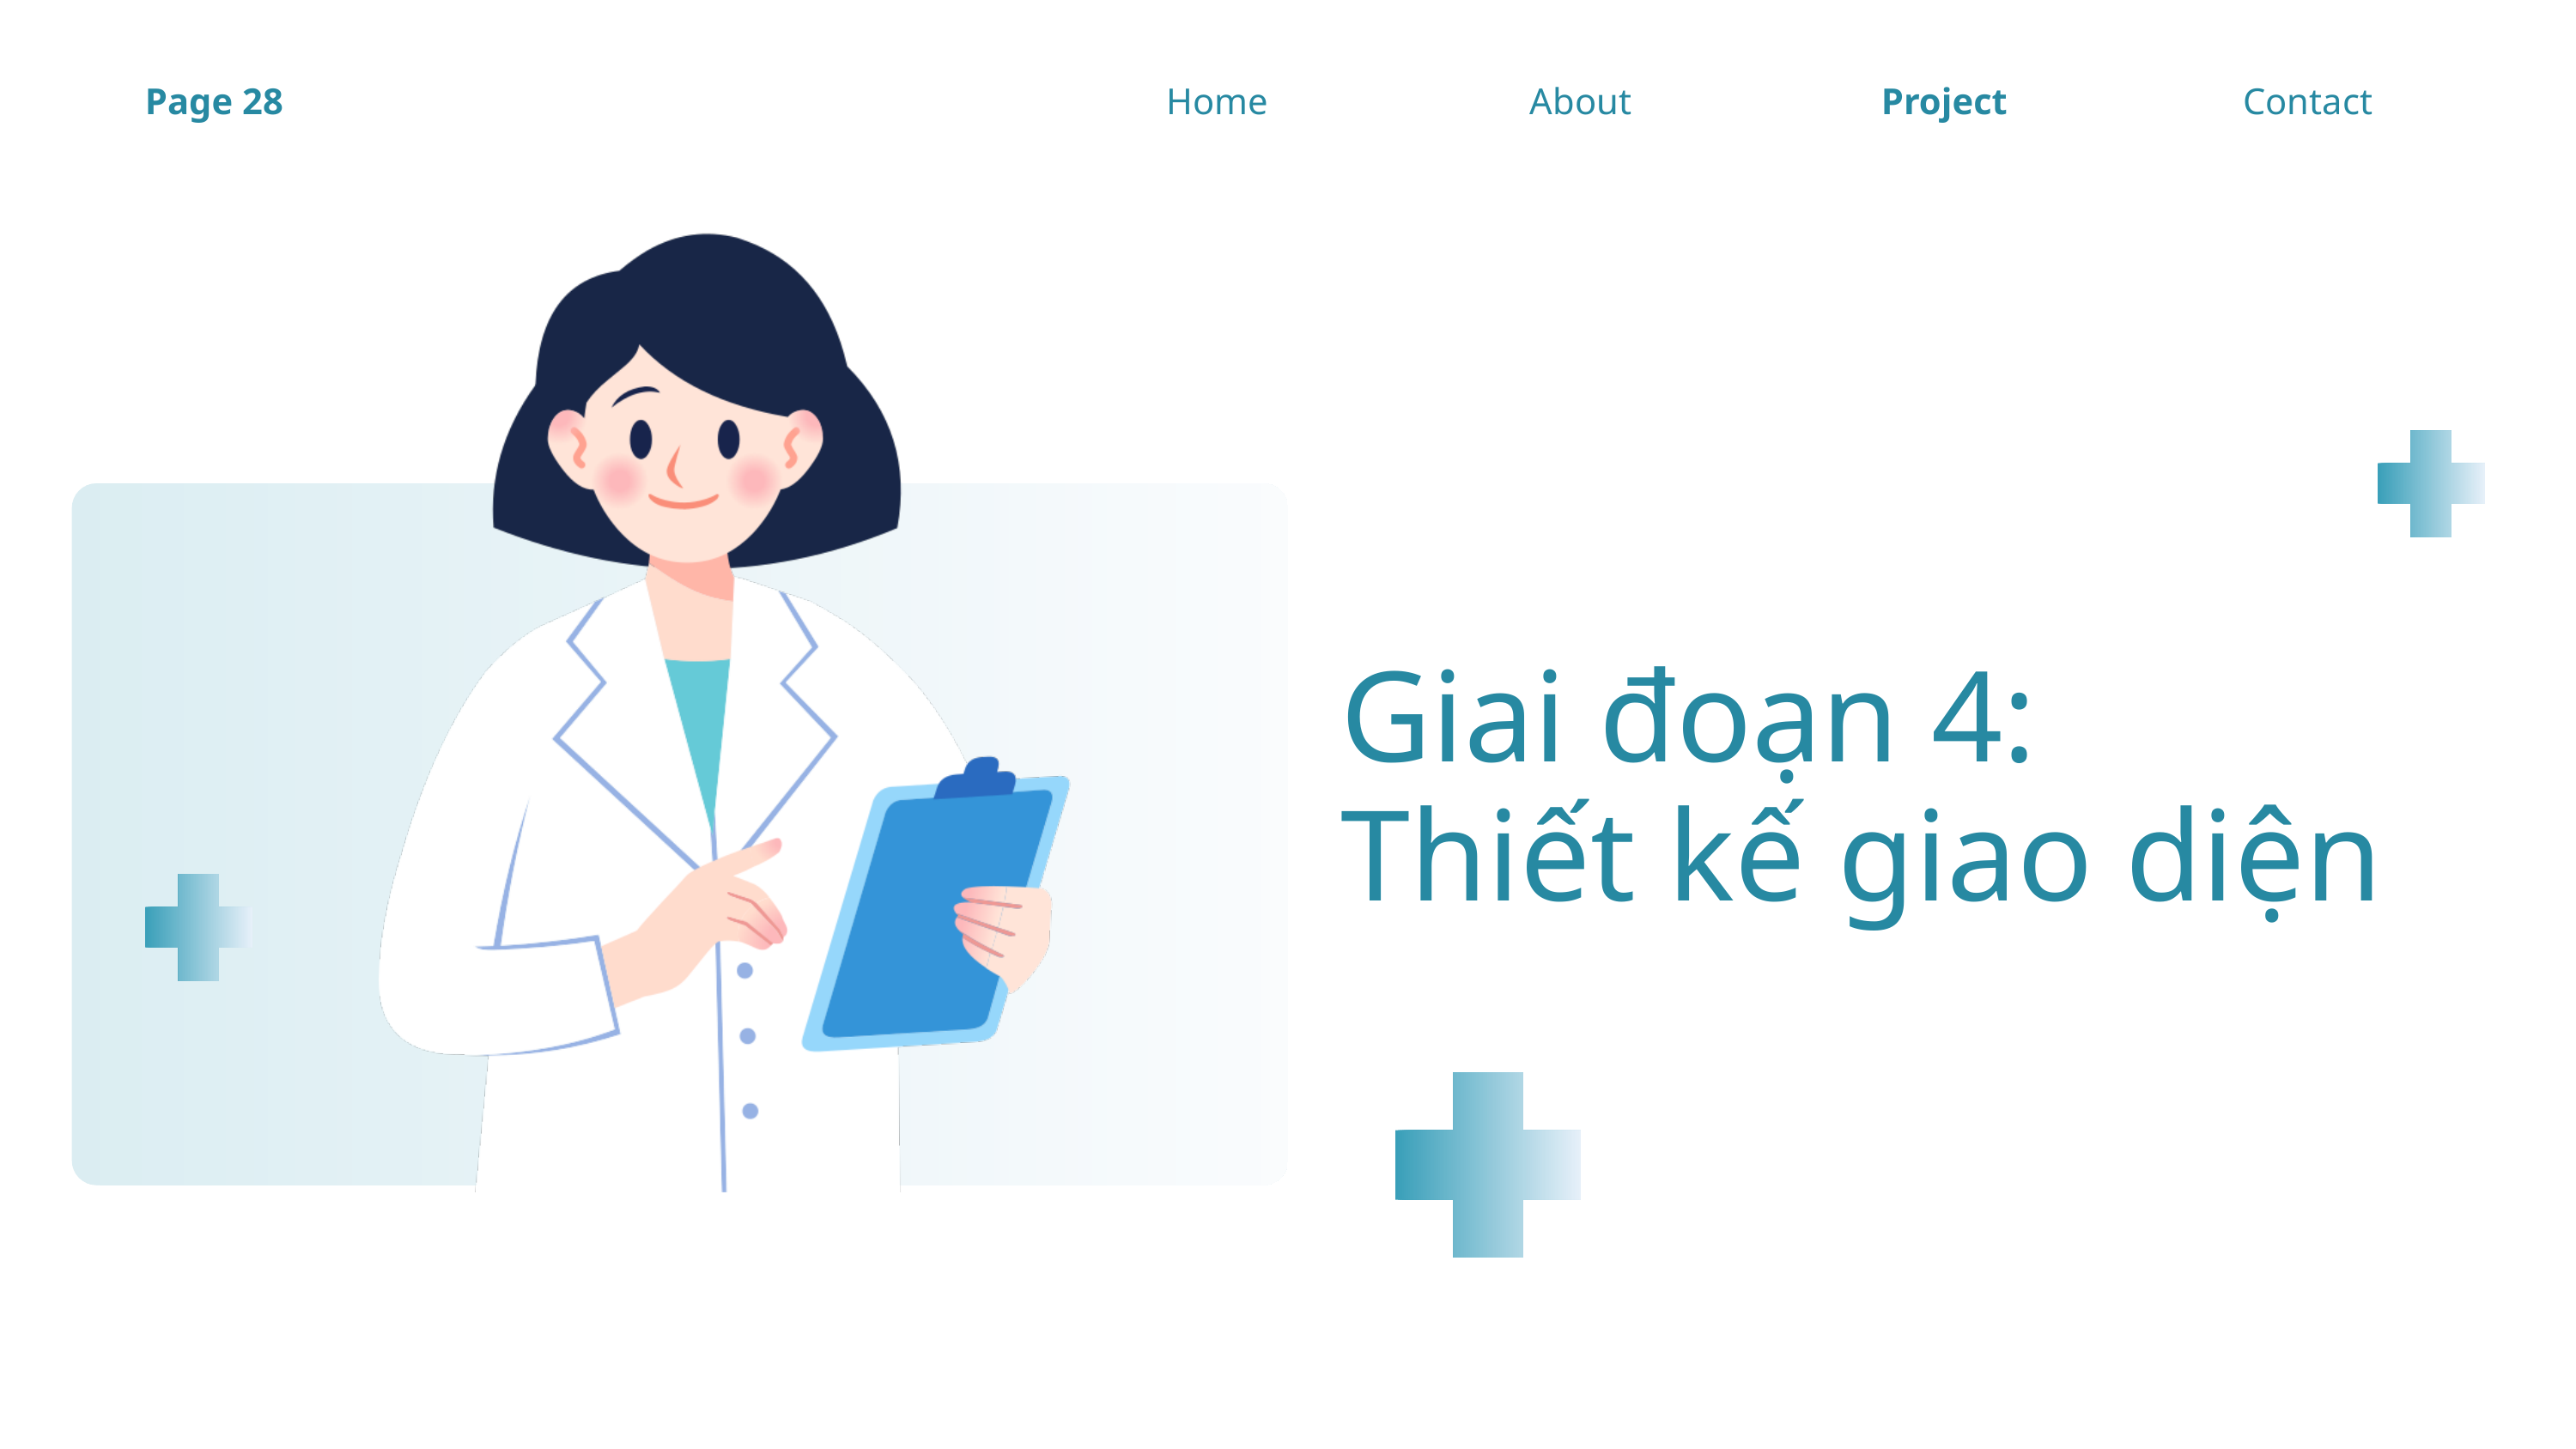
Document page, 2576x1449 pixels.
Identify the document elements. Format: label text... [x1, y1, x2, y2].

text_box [1394, 1071, 1582, 1258]
text_box Page 28 [144, 71, 392, 122]
text_box Project [1820, 71, 2068, 122]
text_box Contact [2184, 71, 2432, 122]
text_box [379, 230, 1072, 482]
text_box Home [1094, 71, 1341, 122]
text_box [71, 482, 1289, 1185]
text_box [2377, 429, 2485, 537]
text_box About [1457, 71, 1704, 122]
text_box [144, 873, 253, 981]
text_box Giai đoạn 4: Thiết kế giao diện [1340, 647, 2411, 926]
